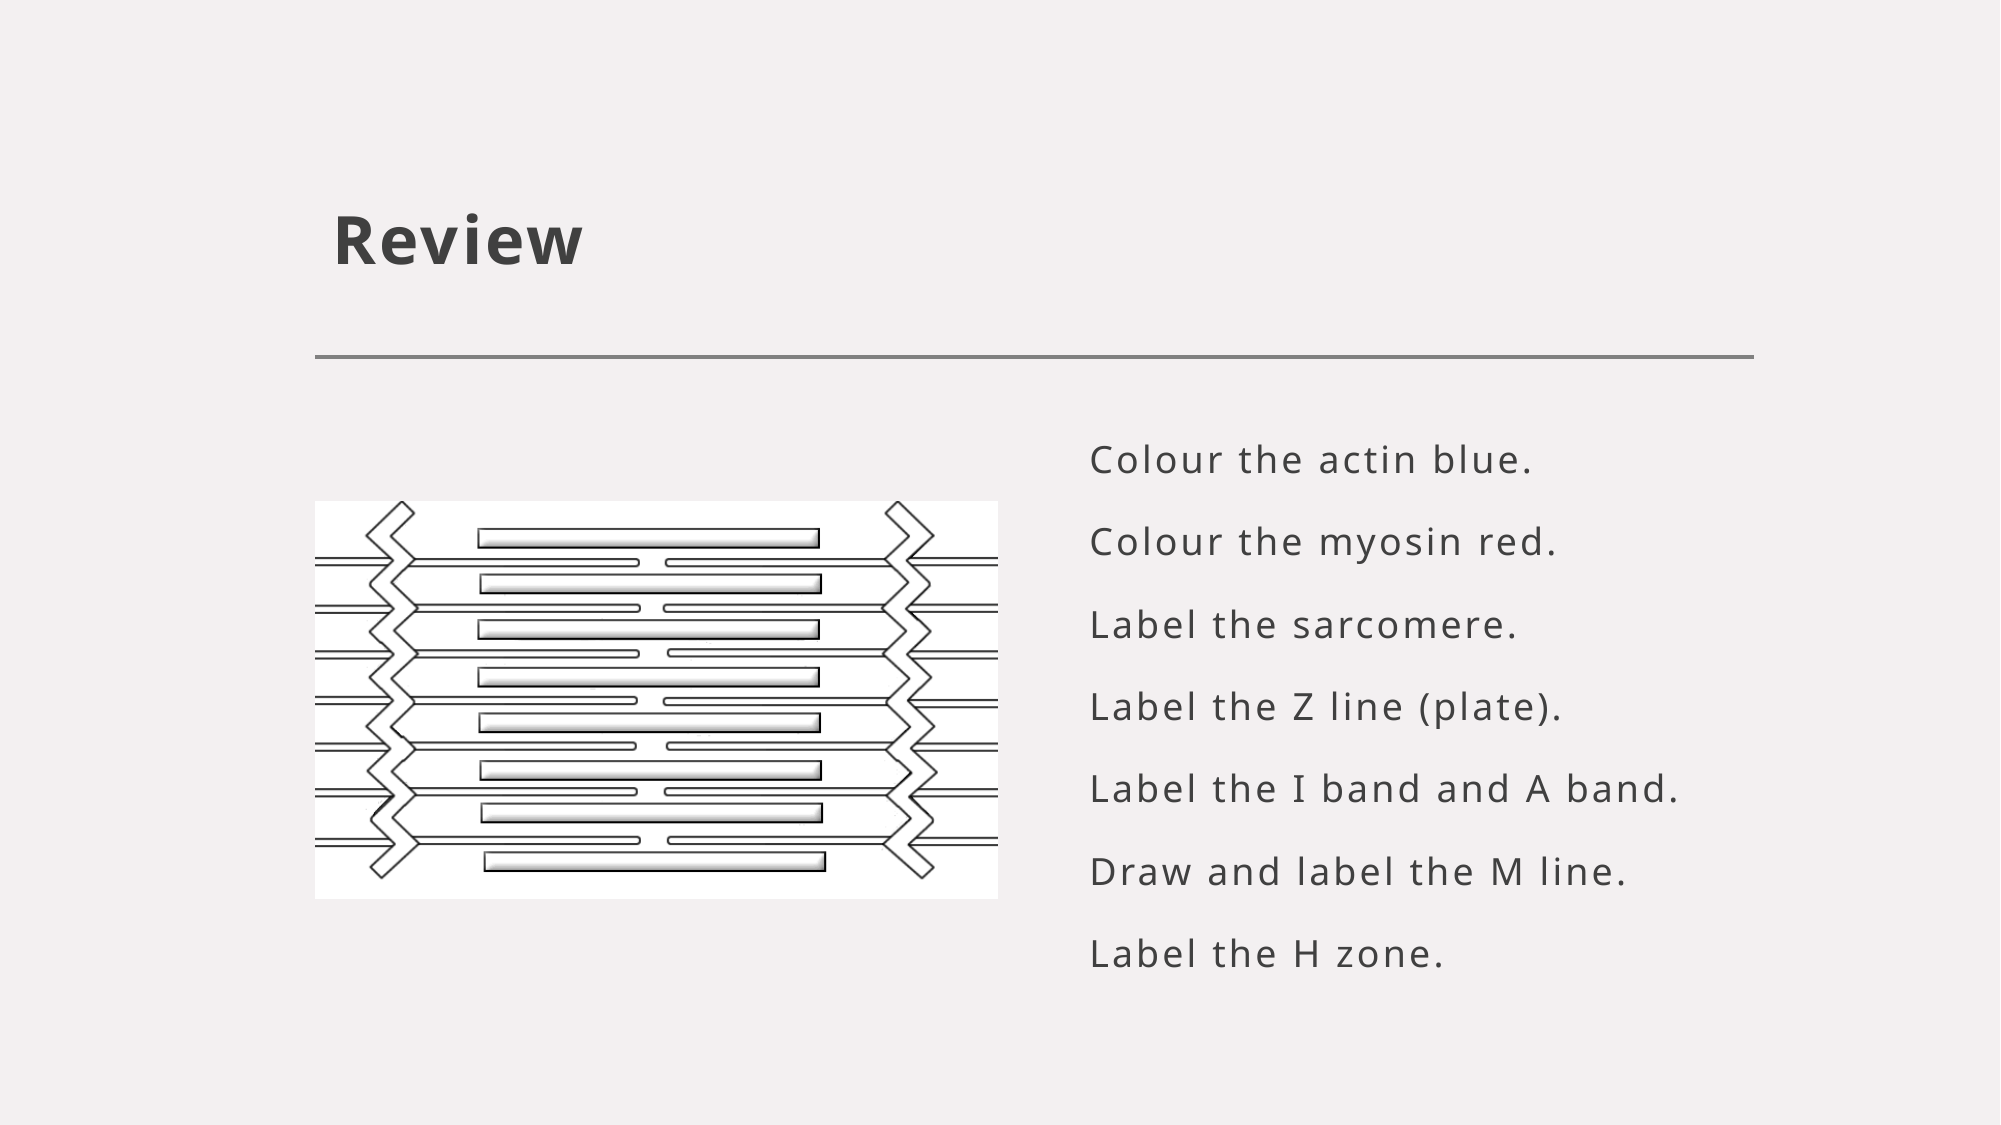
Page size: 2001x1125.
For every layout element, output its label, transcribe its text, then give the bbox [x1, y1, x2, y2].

title Review [315, 72, 1754, 294]
list Colour the actin blue. Colour the myosin red. Label the sarcomere. Label the Z line (plate). Label the I band and A band. Draw and label the M line. Label the H zone. [1071, 399, 1754, 1000]
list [314, 501, 998, 899]
